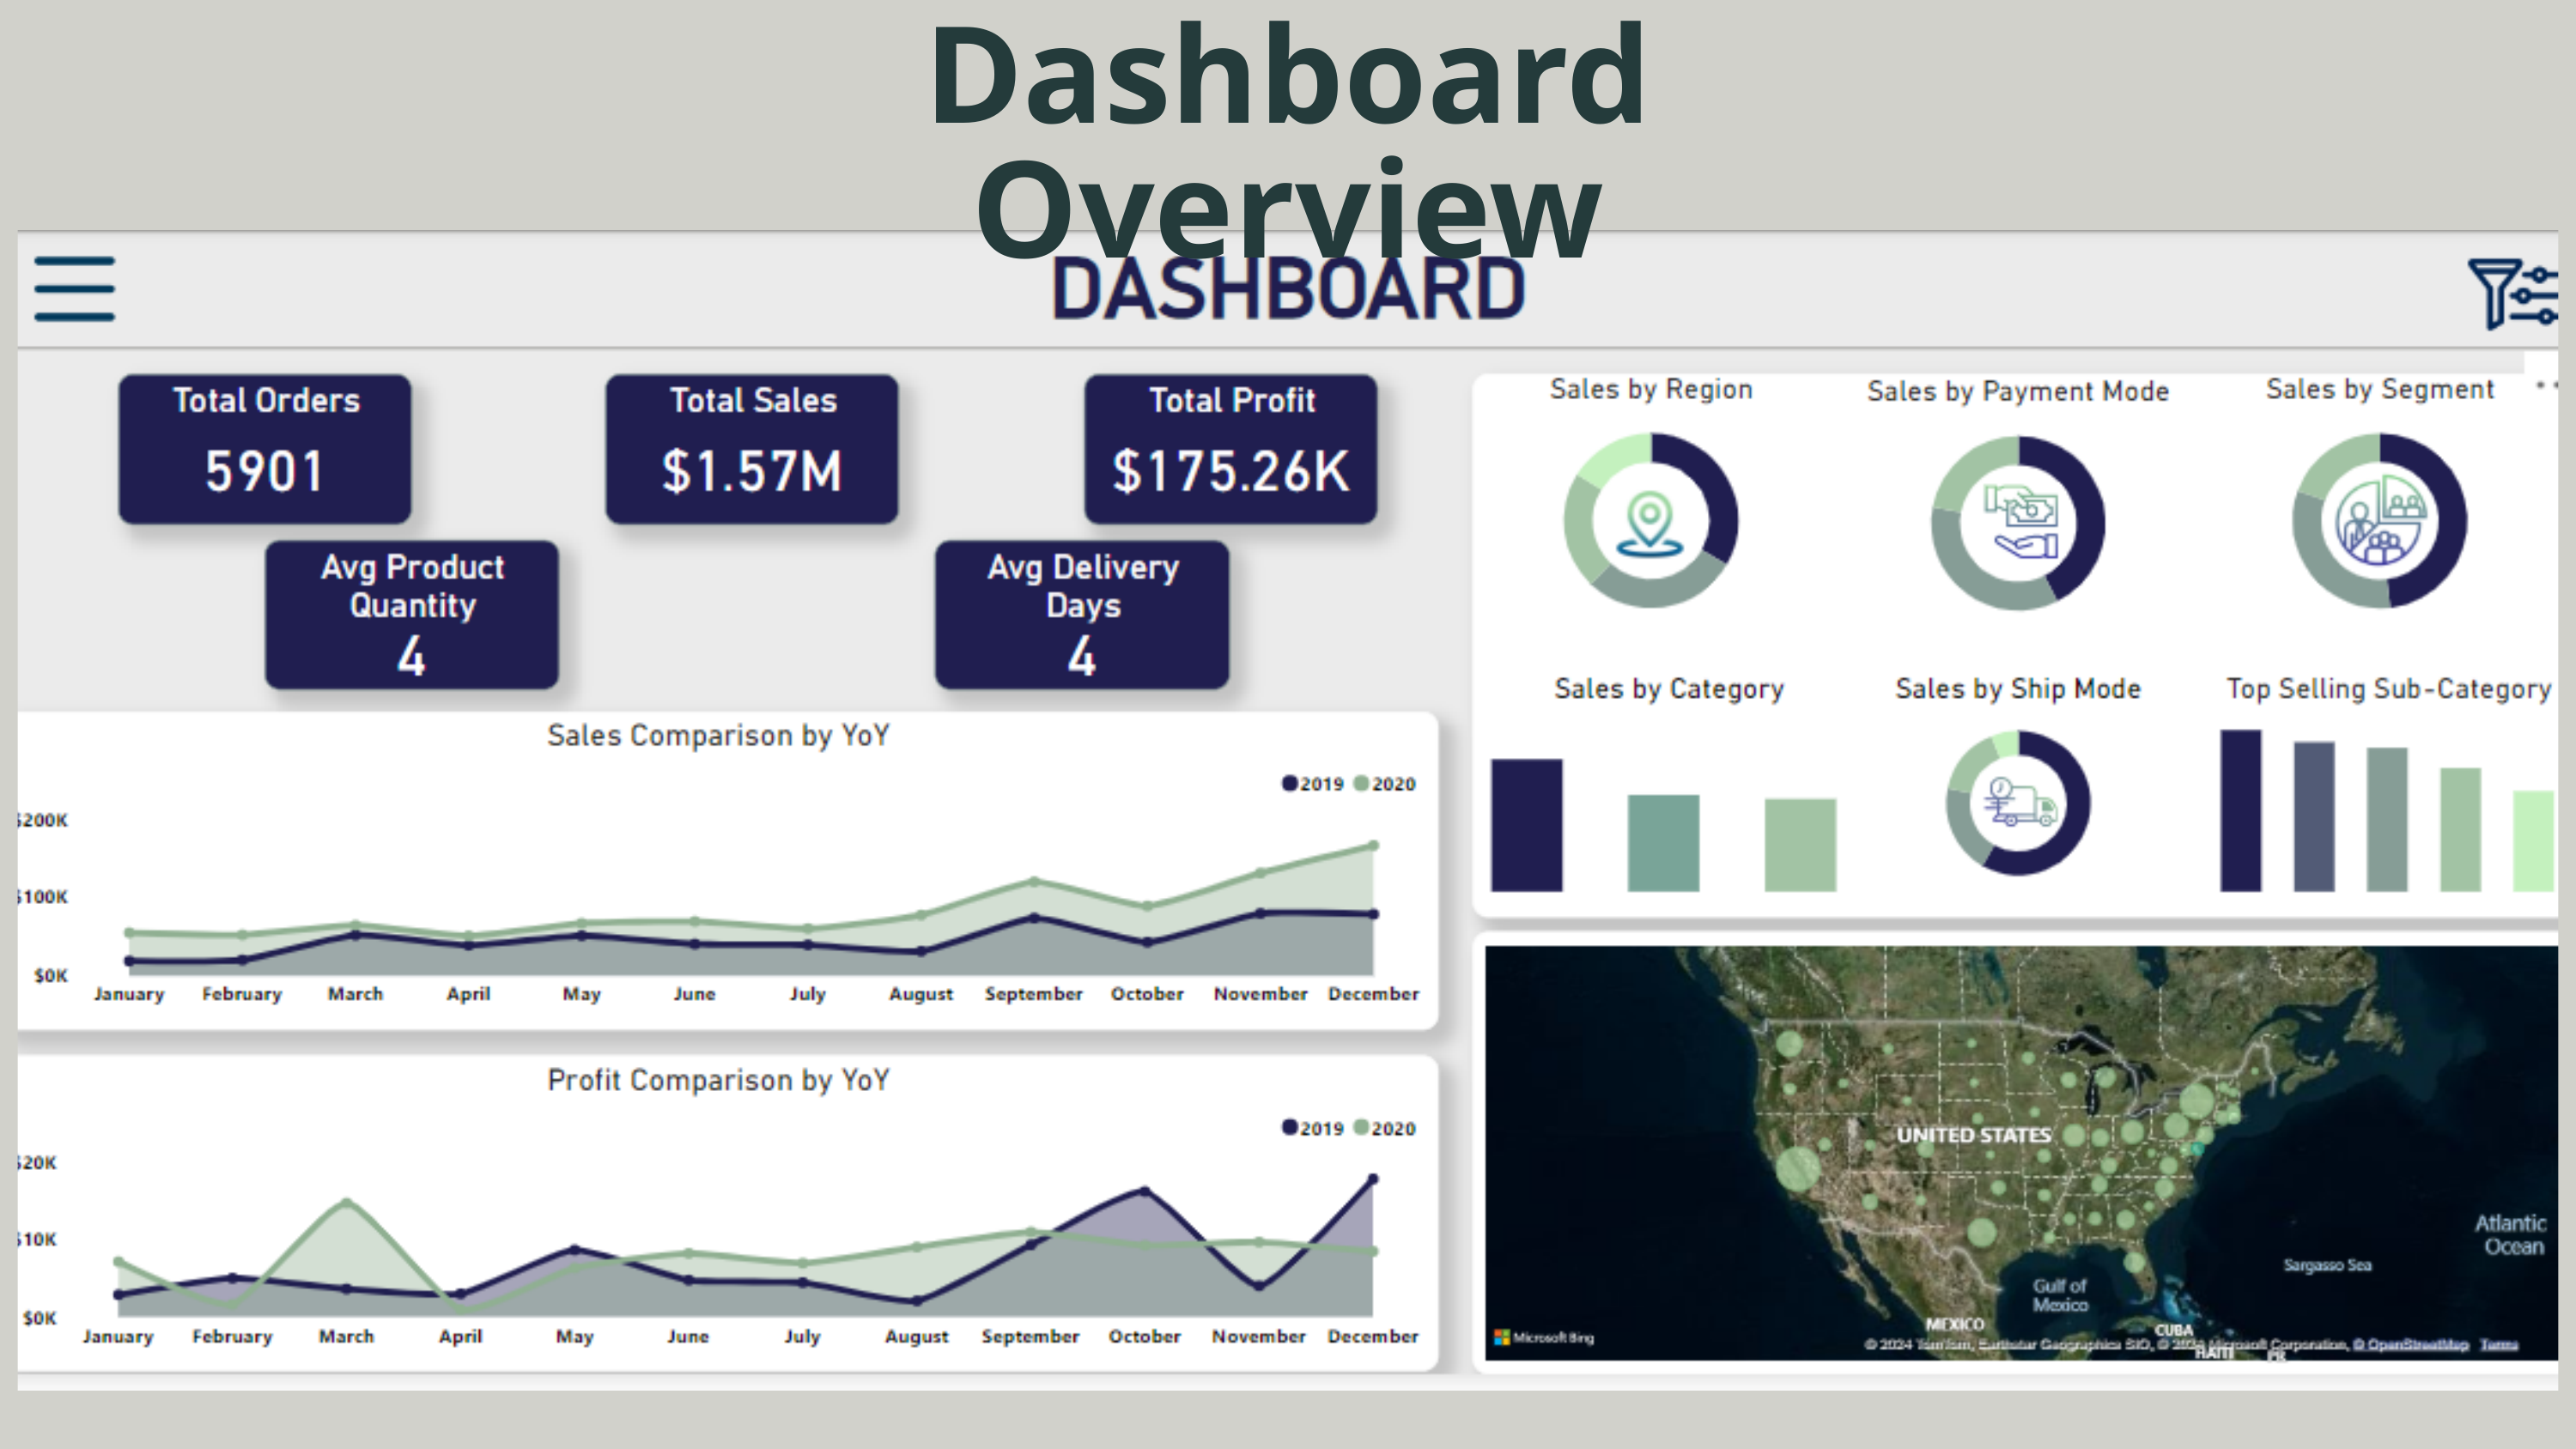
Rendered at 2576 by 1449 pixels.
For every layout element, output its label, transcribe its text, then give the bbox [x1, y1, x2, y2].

text_box [17, 230, 2559, 1391]
text_box Dashboard Overview [634, 15, 1942, 285]
